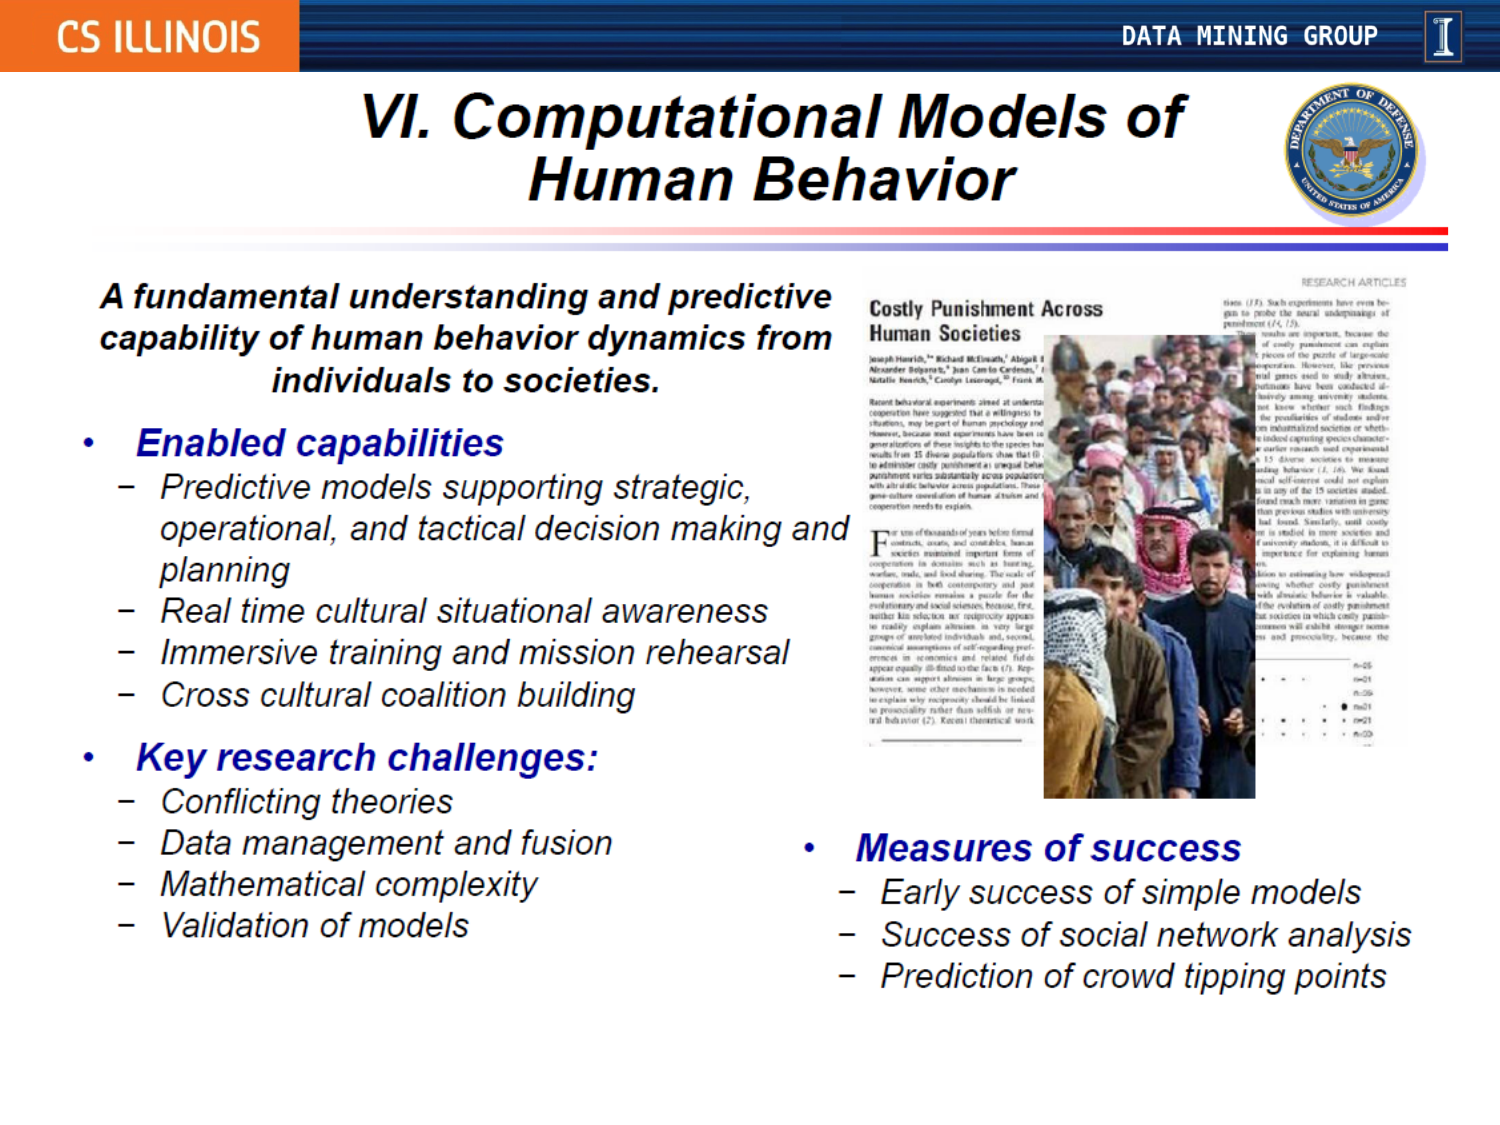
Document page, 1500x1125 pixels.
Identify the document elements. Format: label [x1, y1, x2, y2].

list [68, 74, 1449, 1110]
picture [0, 0, 1500, 72]
